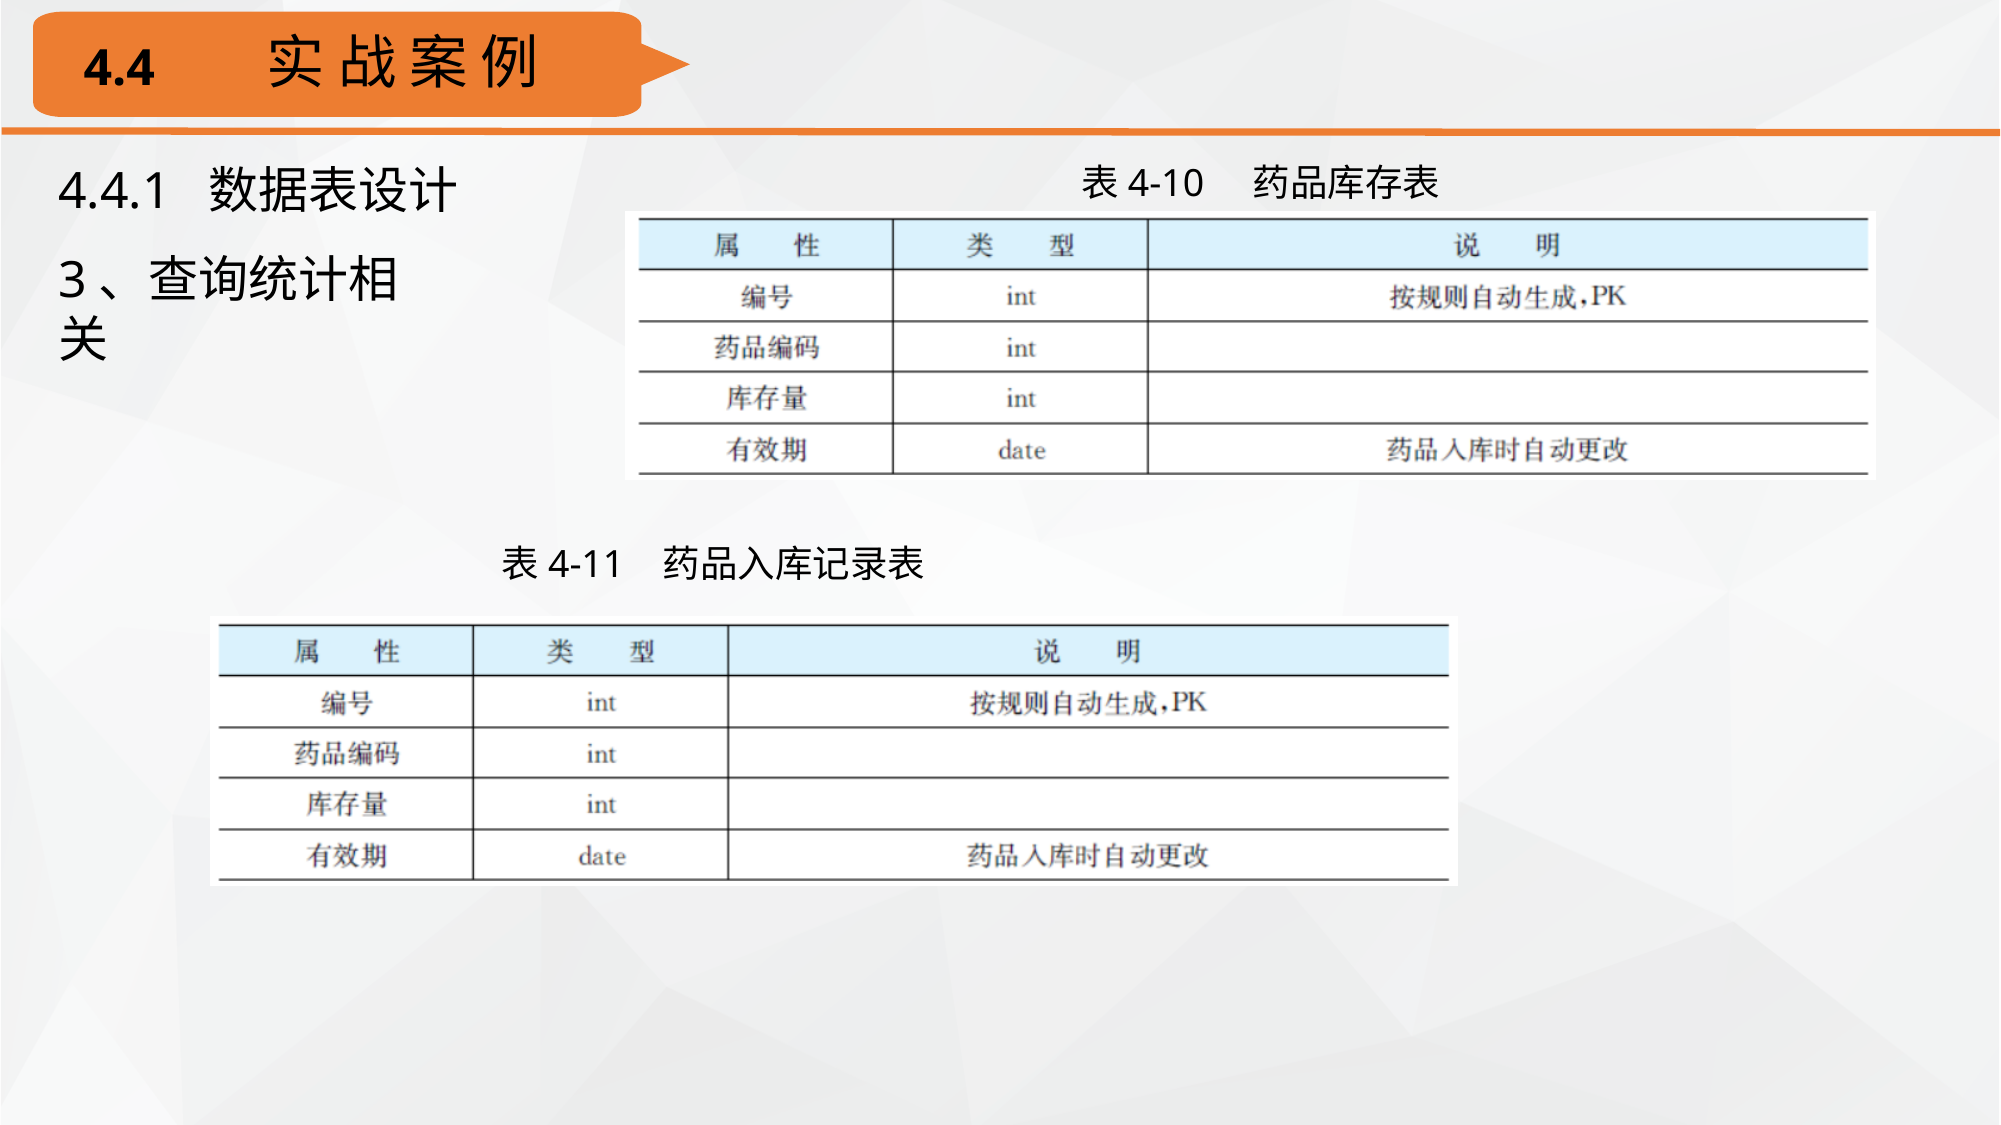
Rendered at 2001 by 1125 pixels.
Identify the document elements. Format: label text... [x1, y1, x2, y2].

text_box 3、查询统计相关 [43, 239, 460, 375]
text_box 4.2 [0, 0, 2000, 1125]
text_box 表4-10 药品库存表 [1066, 151, 1537, 211]
text_box 4.4 [68, 28, 211, 103]
text_box 实 战 案 例 [252, 18, 990, 103]
picture [625, 211, 1876, 480]
picture [210, 616, 1458, 886]
text_box 4.4.1 数据表设计 [43, 151, 781, 227]
text_box 表4-11 药品入库记录表 [486, 532, 957, 592]
